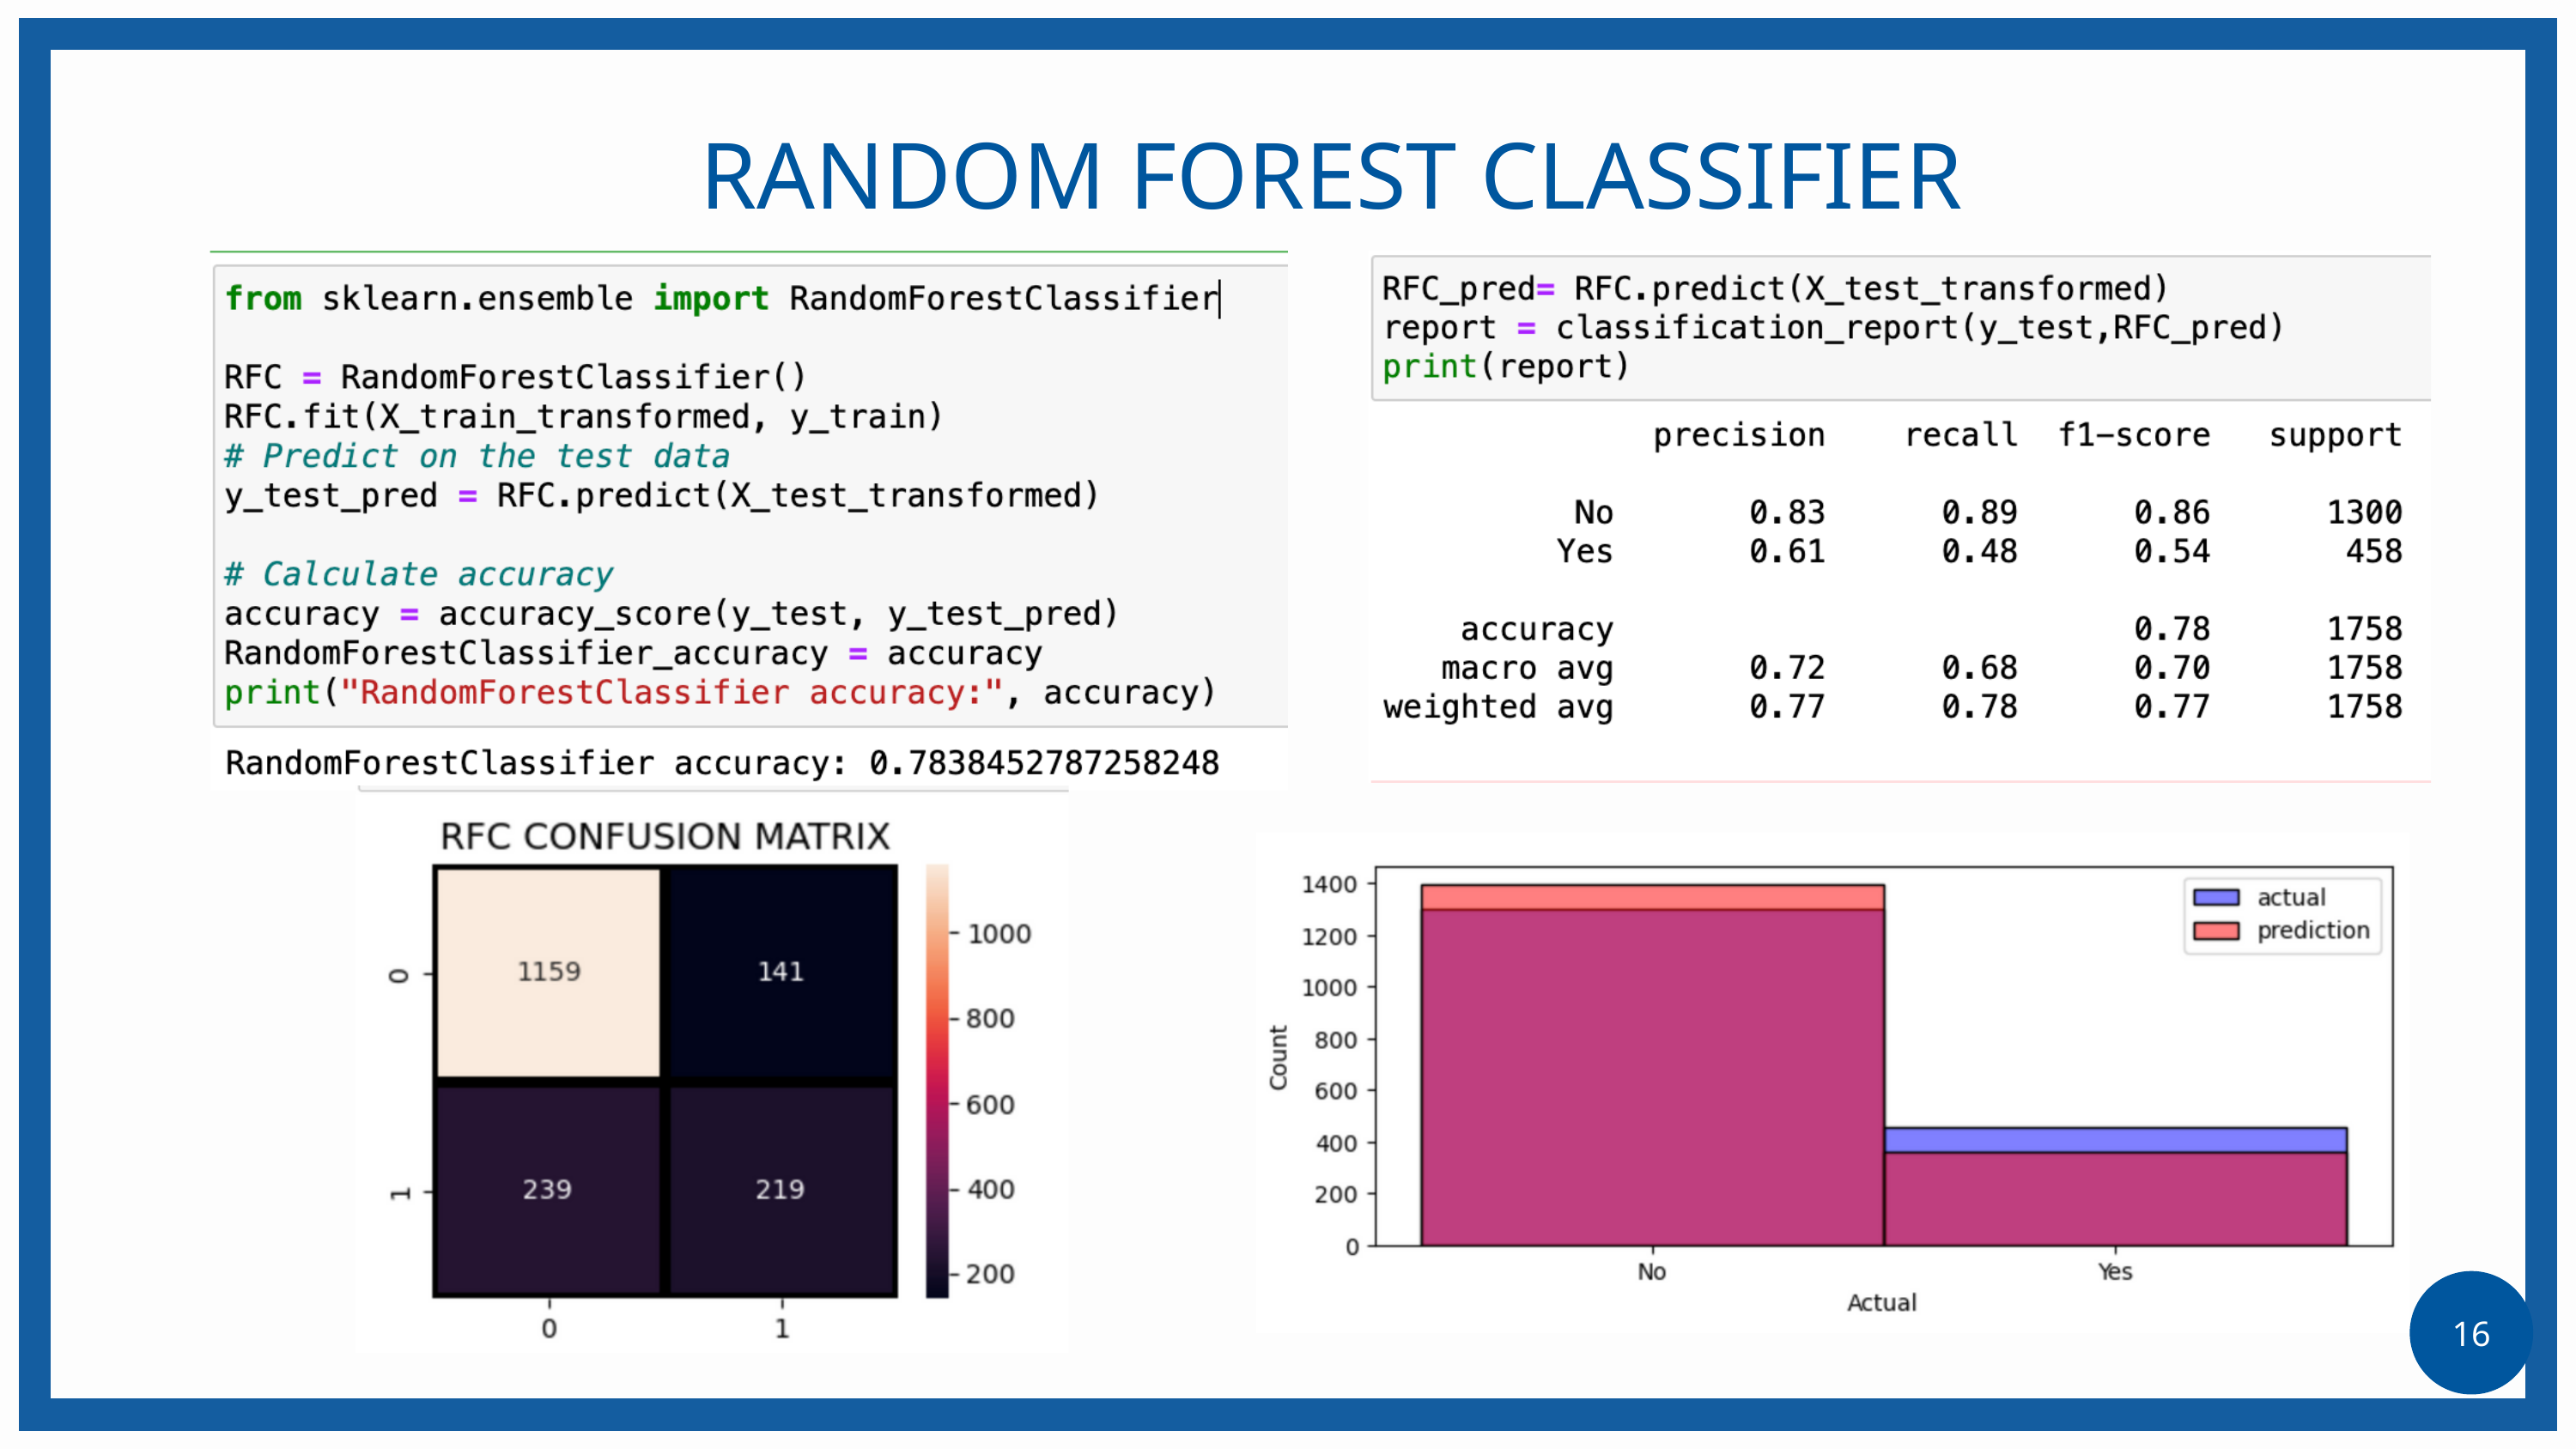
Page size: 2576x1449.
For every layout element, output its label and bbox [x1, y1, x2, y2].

text_box [2409, 1270, 2534, 1395]
text_box [34, 33, 2542, 1415]
